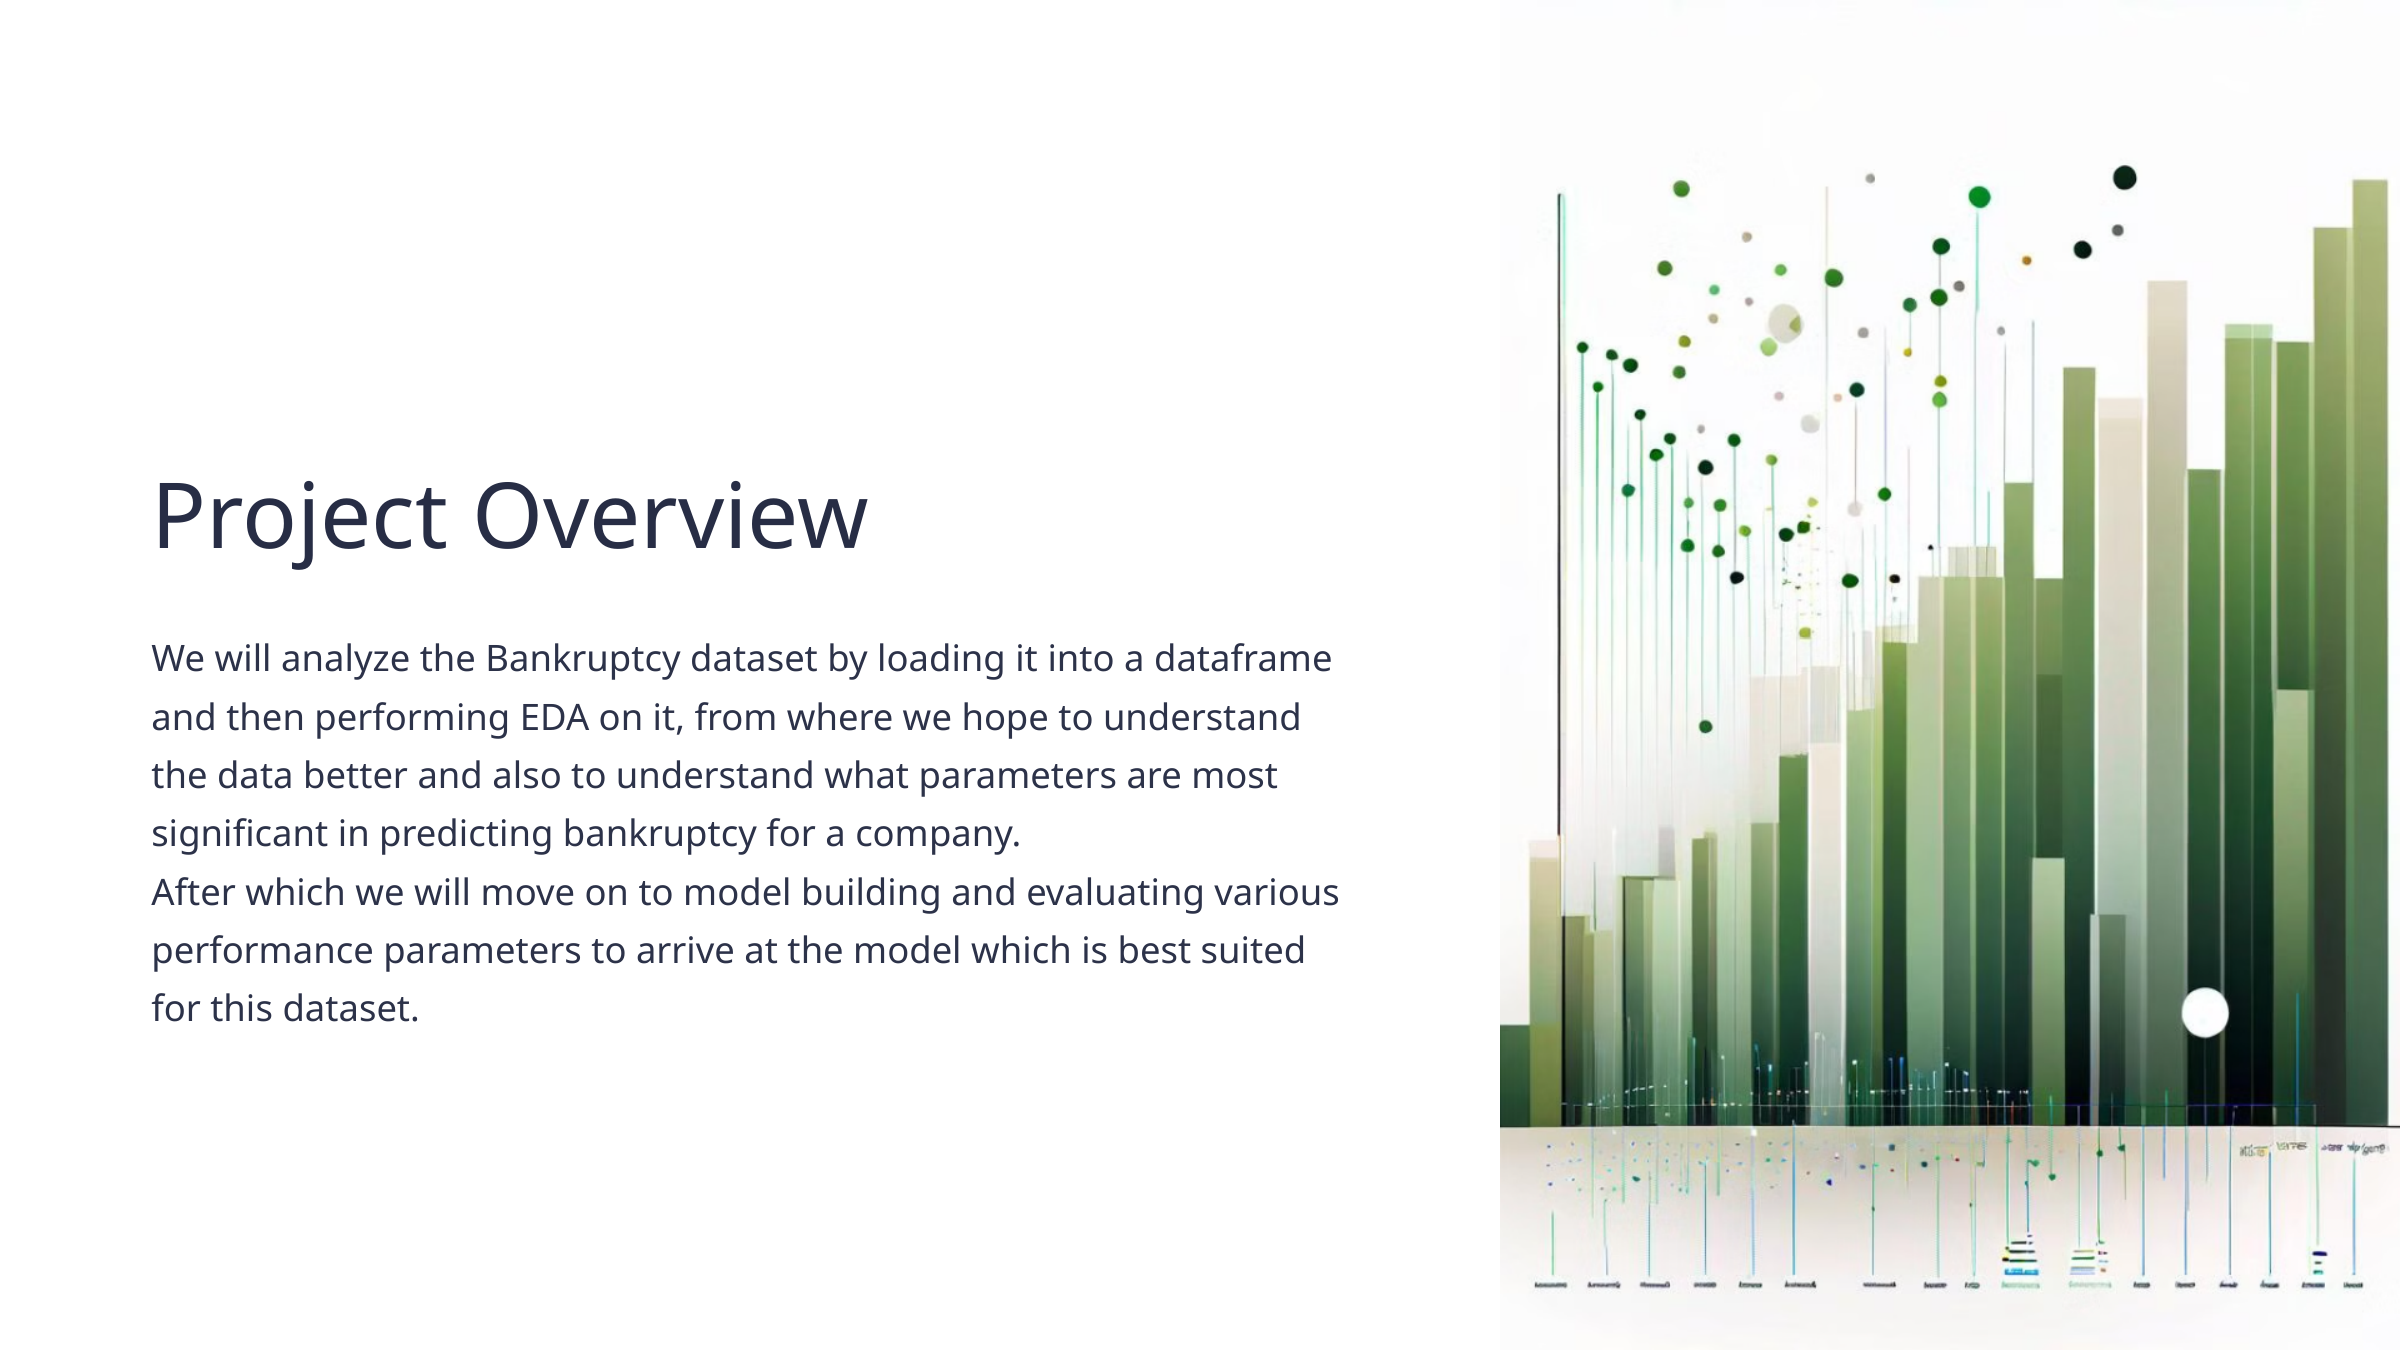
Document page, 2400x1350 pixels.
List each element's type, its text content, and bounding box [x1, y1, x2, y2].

text_box We will analyze the Bankruptcy dataset by loading it into a dataframe and then performing EDA on it, from where we hope to understand the data better and also to understand what parameters are most significant in predicting bankruptcy for a company. After which we will move on to model building and evaluating various performance parameters to arrive at the model which is best suited for this dataset. [136, 613, 1364, 905]
text_box Project Overview [136, 444, 1048, 559]
picture [1499, 0, 2400, 1350]
text_box [0, 0, 1499, 1350]
